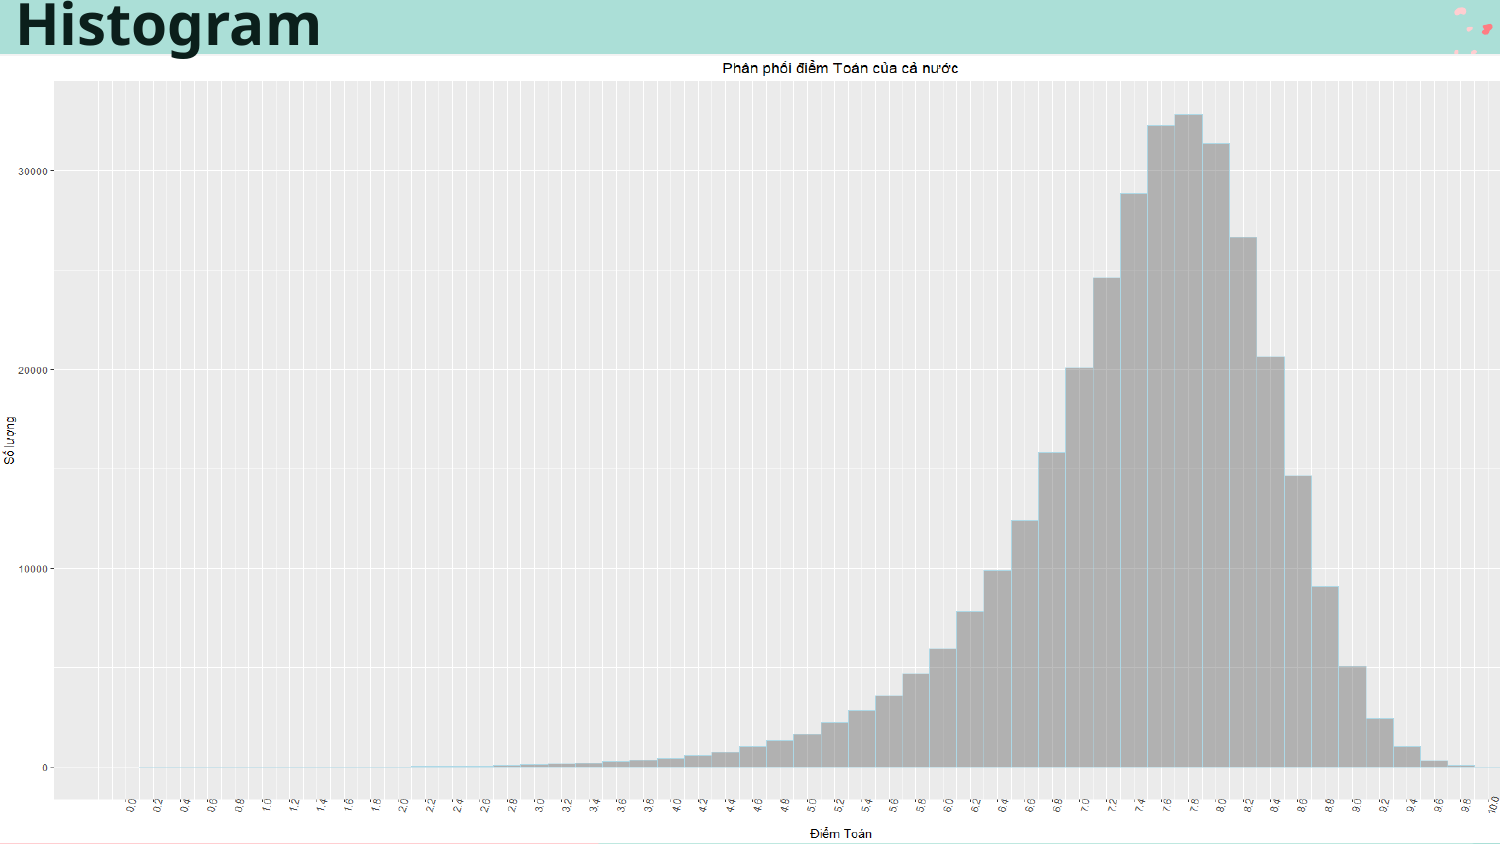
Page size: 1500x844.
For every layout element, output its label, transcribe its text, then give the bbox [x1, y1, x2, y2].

text_box Histogram [0, 0, 1300, 53]
picture [0, 54, 1500, 844]
